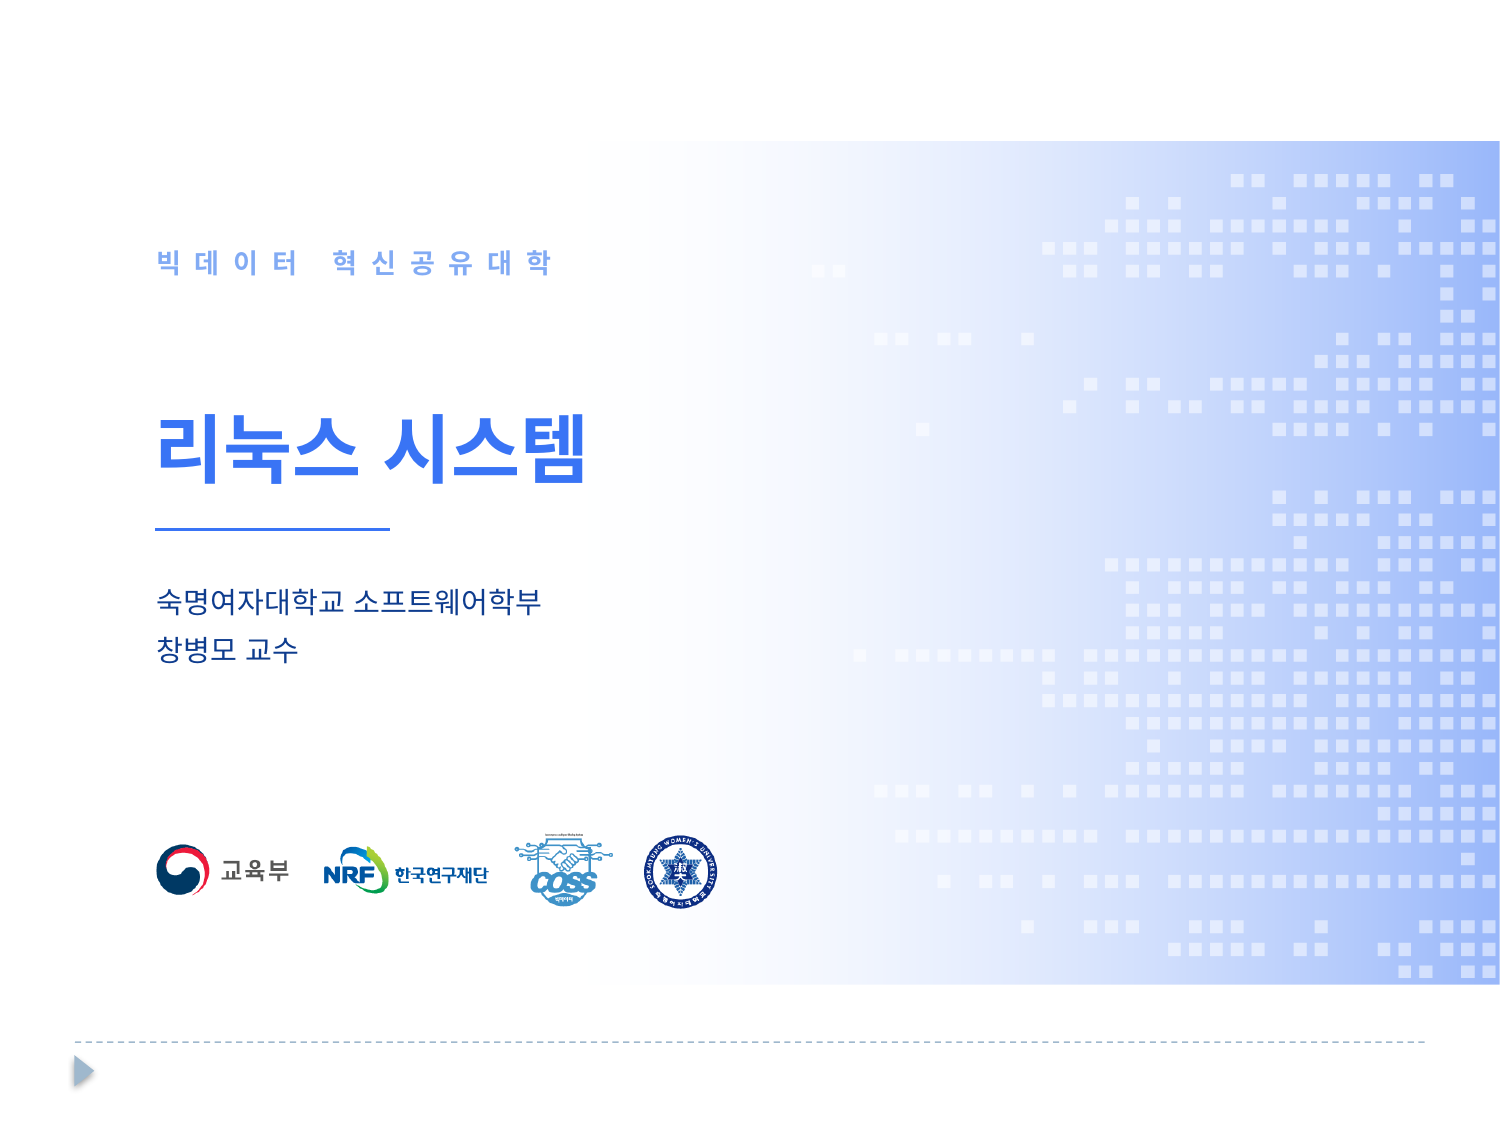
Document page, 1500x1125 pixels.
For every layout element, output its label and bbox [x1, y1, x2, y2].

picture [0, 140, 1500, 986]
